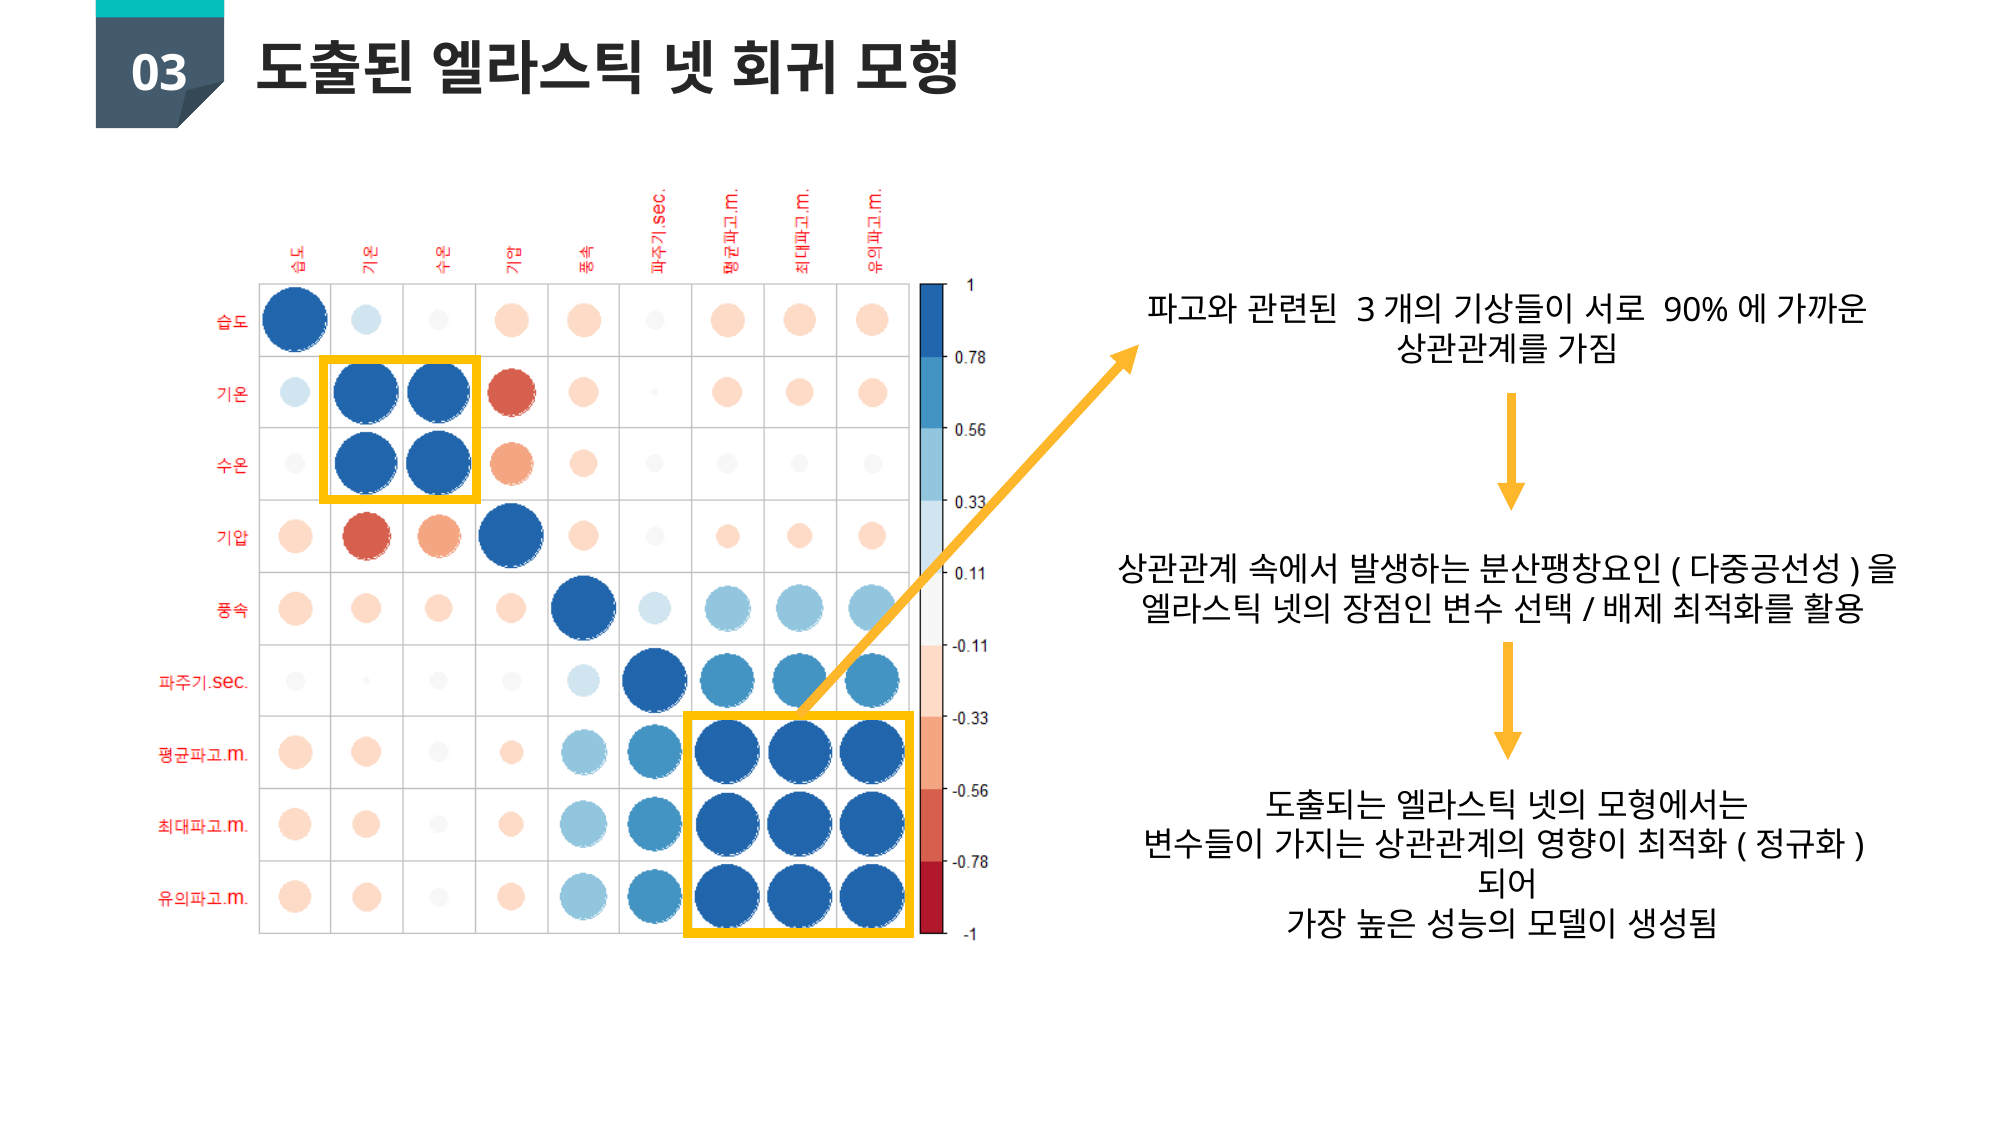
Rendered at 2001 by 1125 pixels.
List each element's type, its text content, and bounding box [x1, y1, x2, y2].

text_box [798, 344, 1139, 716]
text_box 파고와 관련된 3개의 기상들이 서로 90%에 가까운 상관관계를 가짐 [1100, 280, 1916, 375]
text_box 도출되는 엘라스틱 넷의 모형에서는 변수들이 가지는 상관관계의 영향이 최적화(정규화)되어 가장 높은 성능의 모델이 생성됨 [1100, 776, 1916, 951]
picture [49, 80, 1006, 1044]
text_box 상관관계 속에서 발생하는 분산팽창요인(다중공선성)을 엘라스틱 넷의 장점인 변수 선택/배제 최적화를 활용 [1139, 541, 1916, 636]
text_box 03 [94, 0, 228, 80]
text_box [95, 0, 225, 18]
text_box 도출된 엘라스틱 넷 회귀 모형 [240, 24, 1100, 109]
